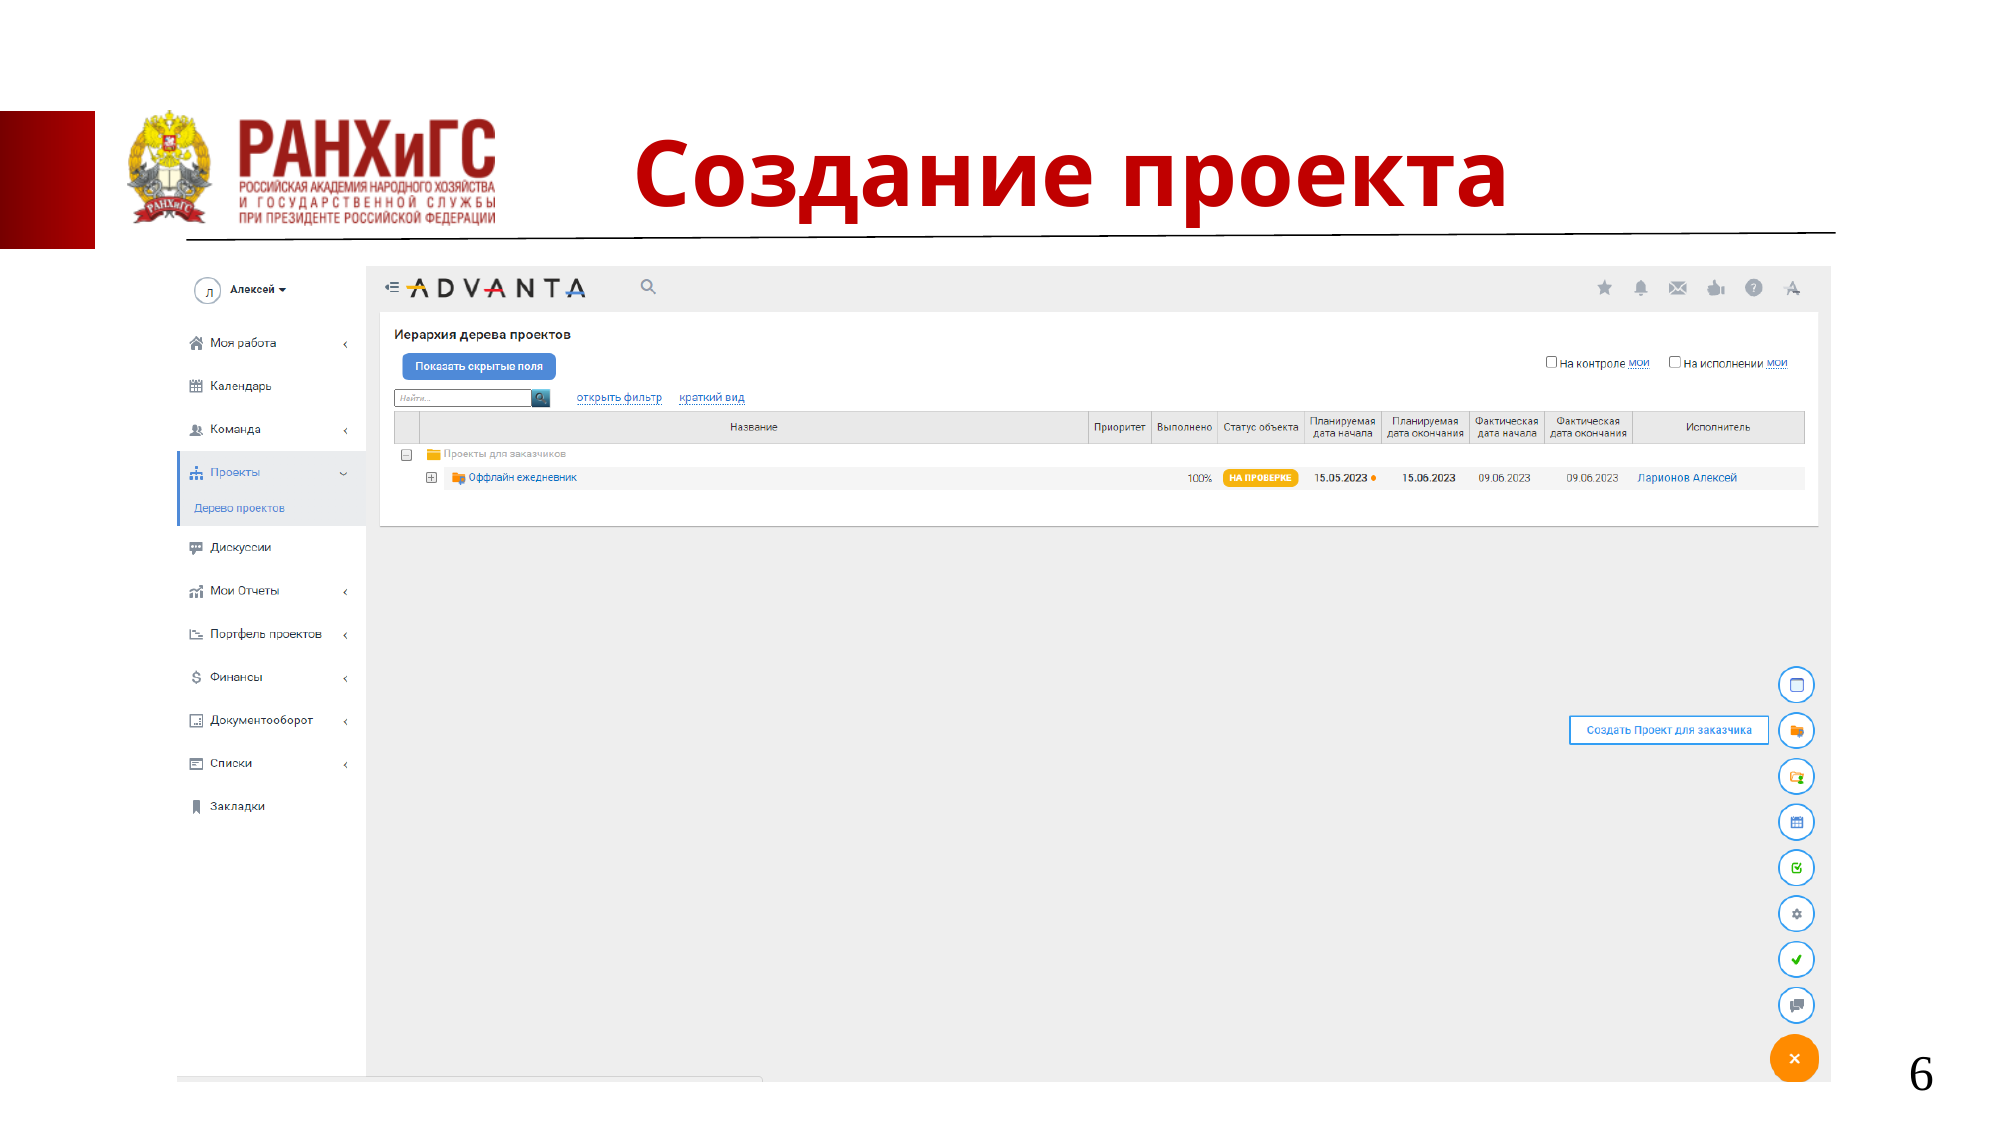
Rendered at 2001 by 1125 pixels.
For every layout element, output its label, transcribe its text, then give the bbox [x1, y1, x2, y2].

text_box 2 [1894, 1033, 1949, 1104]
title Создание проекта [512, 112, 1633, 227]
picture [127, 110, 495, 226]
text_box [186, 232, 1836, 241]
picture [176, 266, 1831, 1082]
picture [0, 111, 96, 250]
